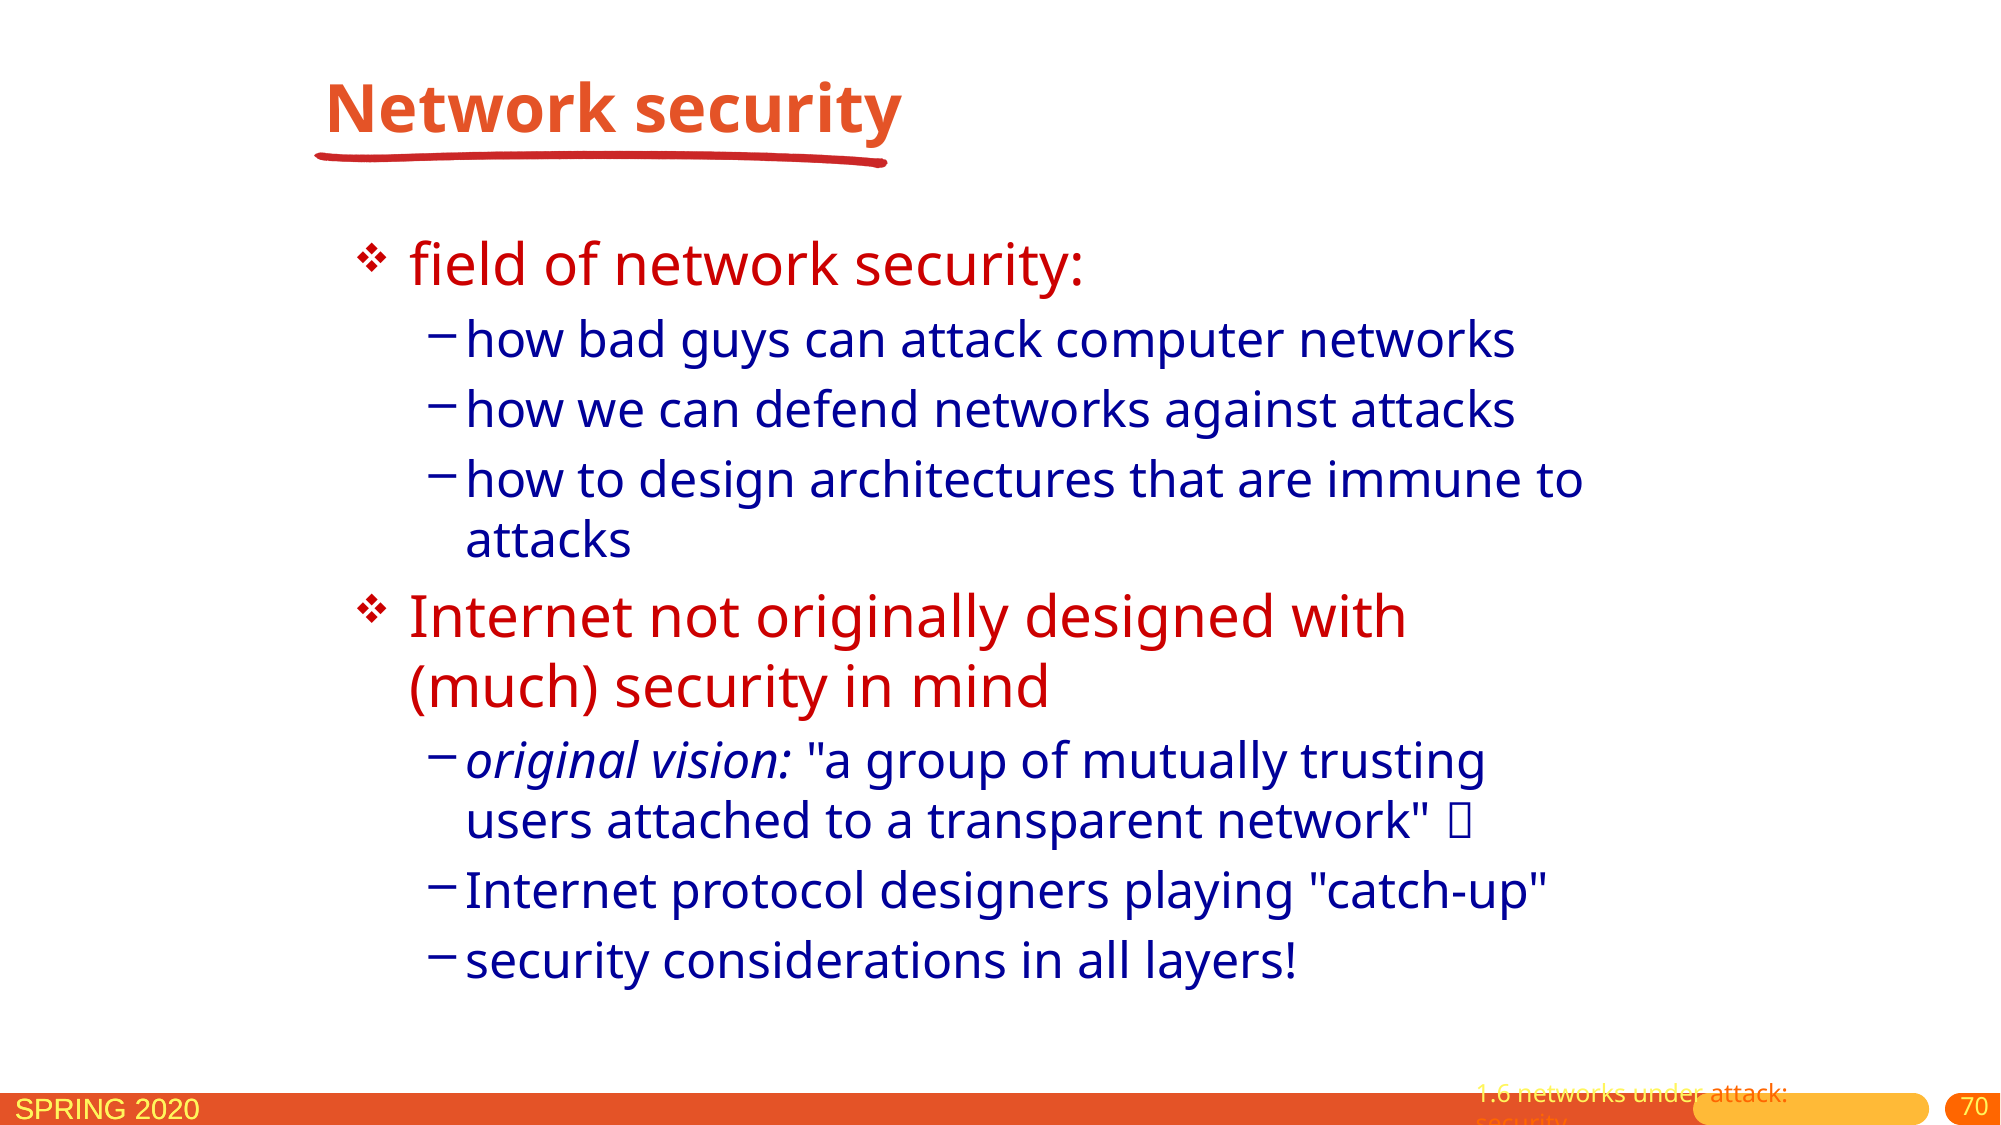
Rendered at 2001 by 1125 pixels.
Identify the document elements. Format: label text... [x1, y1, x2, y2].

list field of network security: how bad guys can attack computer networks how we can defend networks against attacks how to design architectures that are immune to attacks Internet not originally designed with (much) security in mind original vision: "a group of mutually trusting users attached to a transparent network"  Internet protocol designers playing "catch-up" security considerations in all layers! [338, 219, 1614, 1060]
title Network security [309, 11, 932, 200]
picture [311, 146, 894, 173]
footer 1.6 networks under attack: security [1460, 1091, 1901, 1123]
slide_number 70 [1944, 1092, 2000, 1125]
